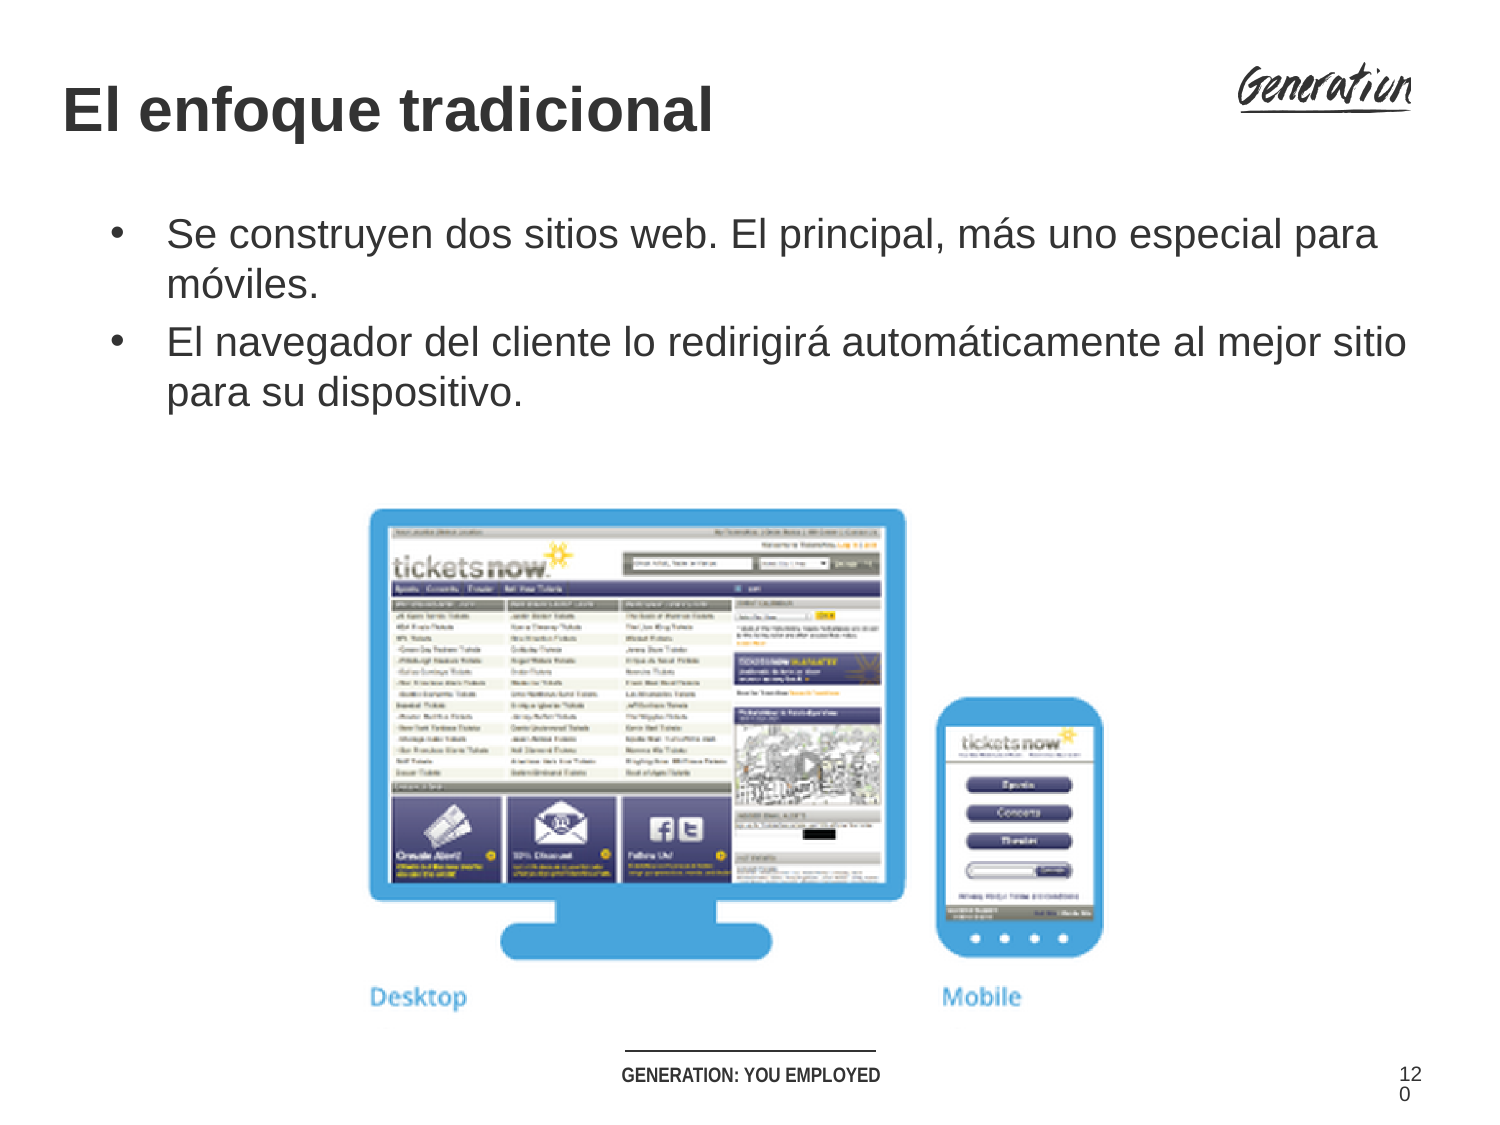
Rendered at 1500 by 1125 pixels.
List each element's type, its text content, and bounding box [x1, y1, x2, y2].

picture [359, 503, 1116, 1030]
text_box El enfoque tradicional [47, 61, 738, 153]
text_box Se construyen dos sitios web. El principal, más uno especial para móviles. El navegador del cliente lo redirigirá automáticamente al mejor sitio para su dispositivo. [95, 199, 1430, 566]
picture [1238, 62, 1411, 113]
